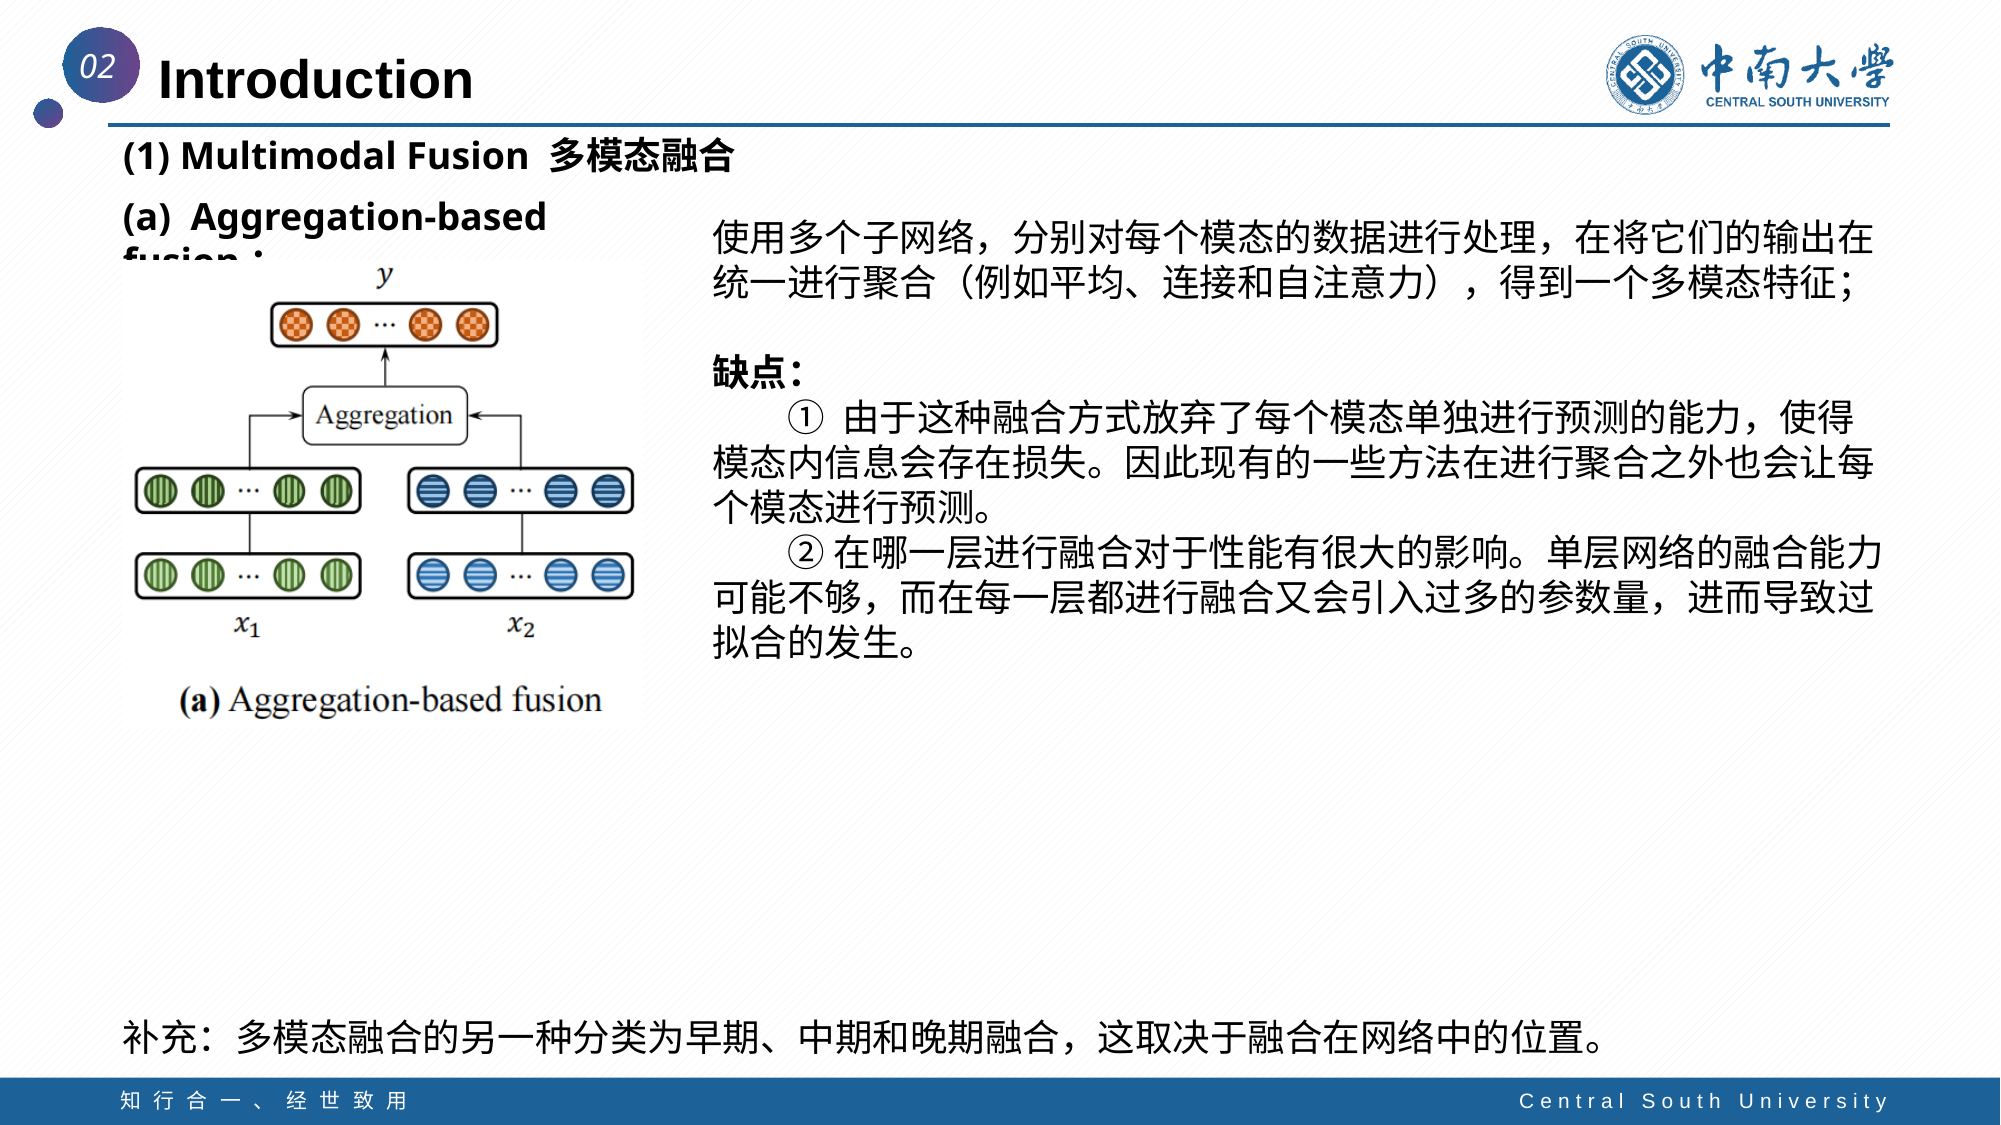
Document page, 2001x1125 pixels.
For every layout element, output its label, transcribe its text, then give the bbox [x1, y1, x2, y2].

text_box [33, 26, 153, 128]
text_box (1) Multimodal Fusion 多模态融合 [108, 125, 775, 185]
text_box 使用多个子网络，分别对每个模态的数据进行处理，在将它们的输出在统一进行聚合（例如平均、连接和自注意力），得到一个多模态特征； 缺点： ① 由于这种融合方式放弃了每个模态单独进行预测的能力，使得模态内信息会存在损失。因此现有的一些方法在进行聚合之外也会让每个模态进行预测。 ②在哪一层进行融合对于性能有很大的影响。单层网络的融合能力可能不够，而在每一层都进行融合又会引入过多的参数量，进而导致过拟合的发生。 [697, 206, 1907, 672]
text_box (a) Aggregation-based fusion： [108, 185, 698, 290]
picture [1595, 28, 1907, 121]
text_box 知行合一、经世致用 [105, 1080, 423, 1120]
text_box Introduction [158, 0, 1050, 118]
text_box Central South University [1504, 1080, 1902, 1120]
text_box 补充：多模态融合的另一种分类为早期、中期和晚期融合，这取决于融合在网络中的位置。 [108, 1006, 1907, 1066]
text_box [0, 1077, 2000, 1125]
picture [121, 259, 644, 729]
